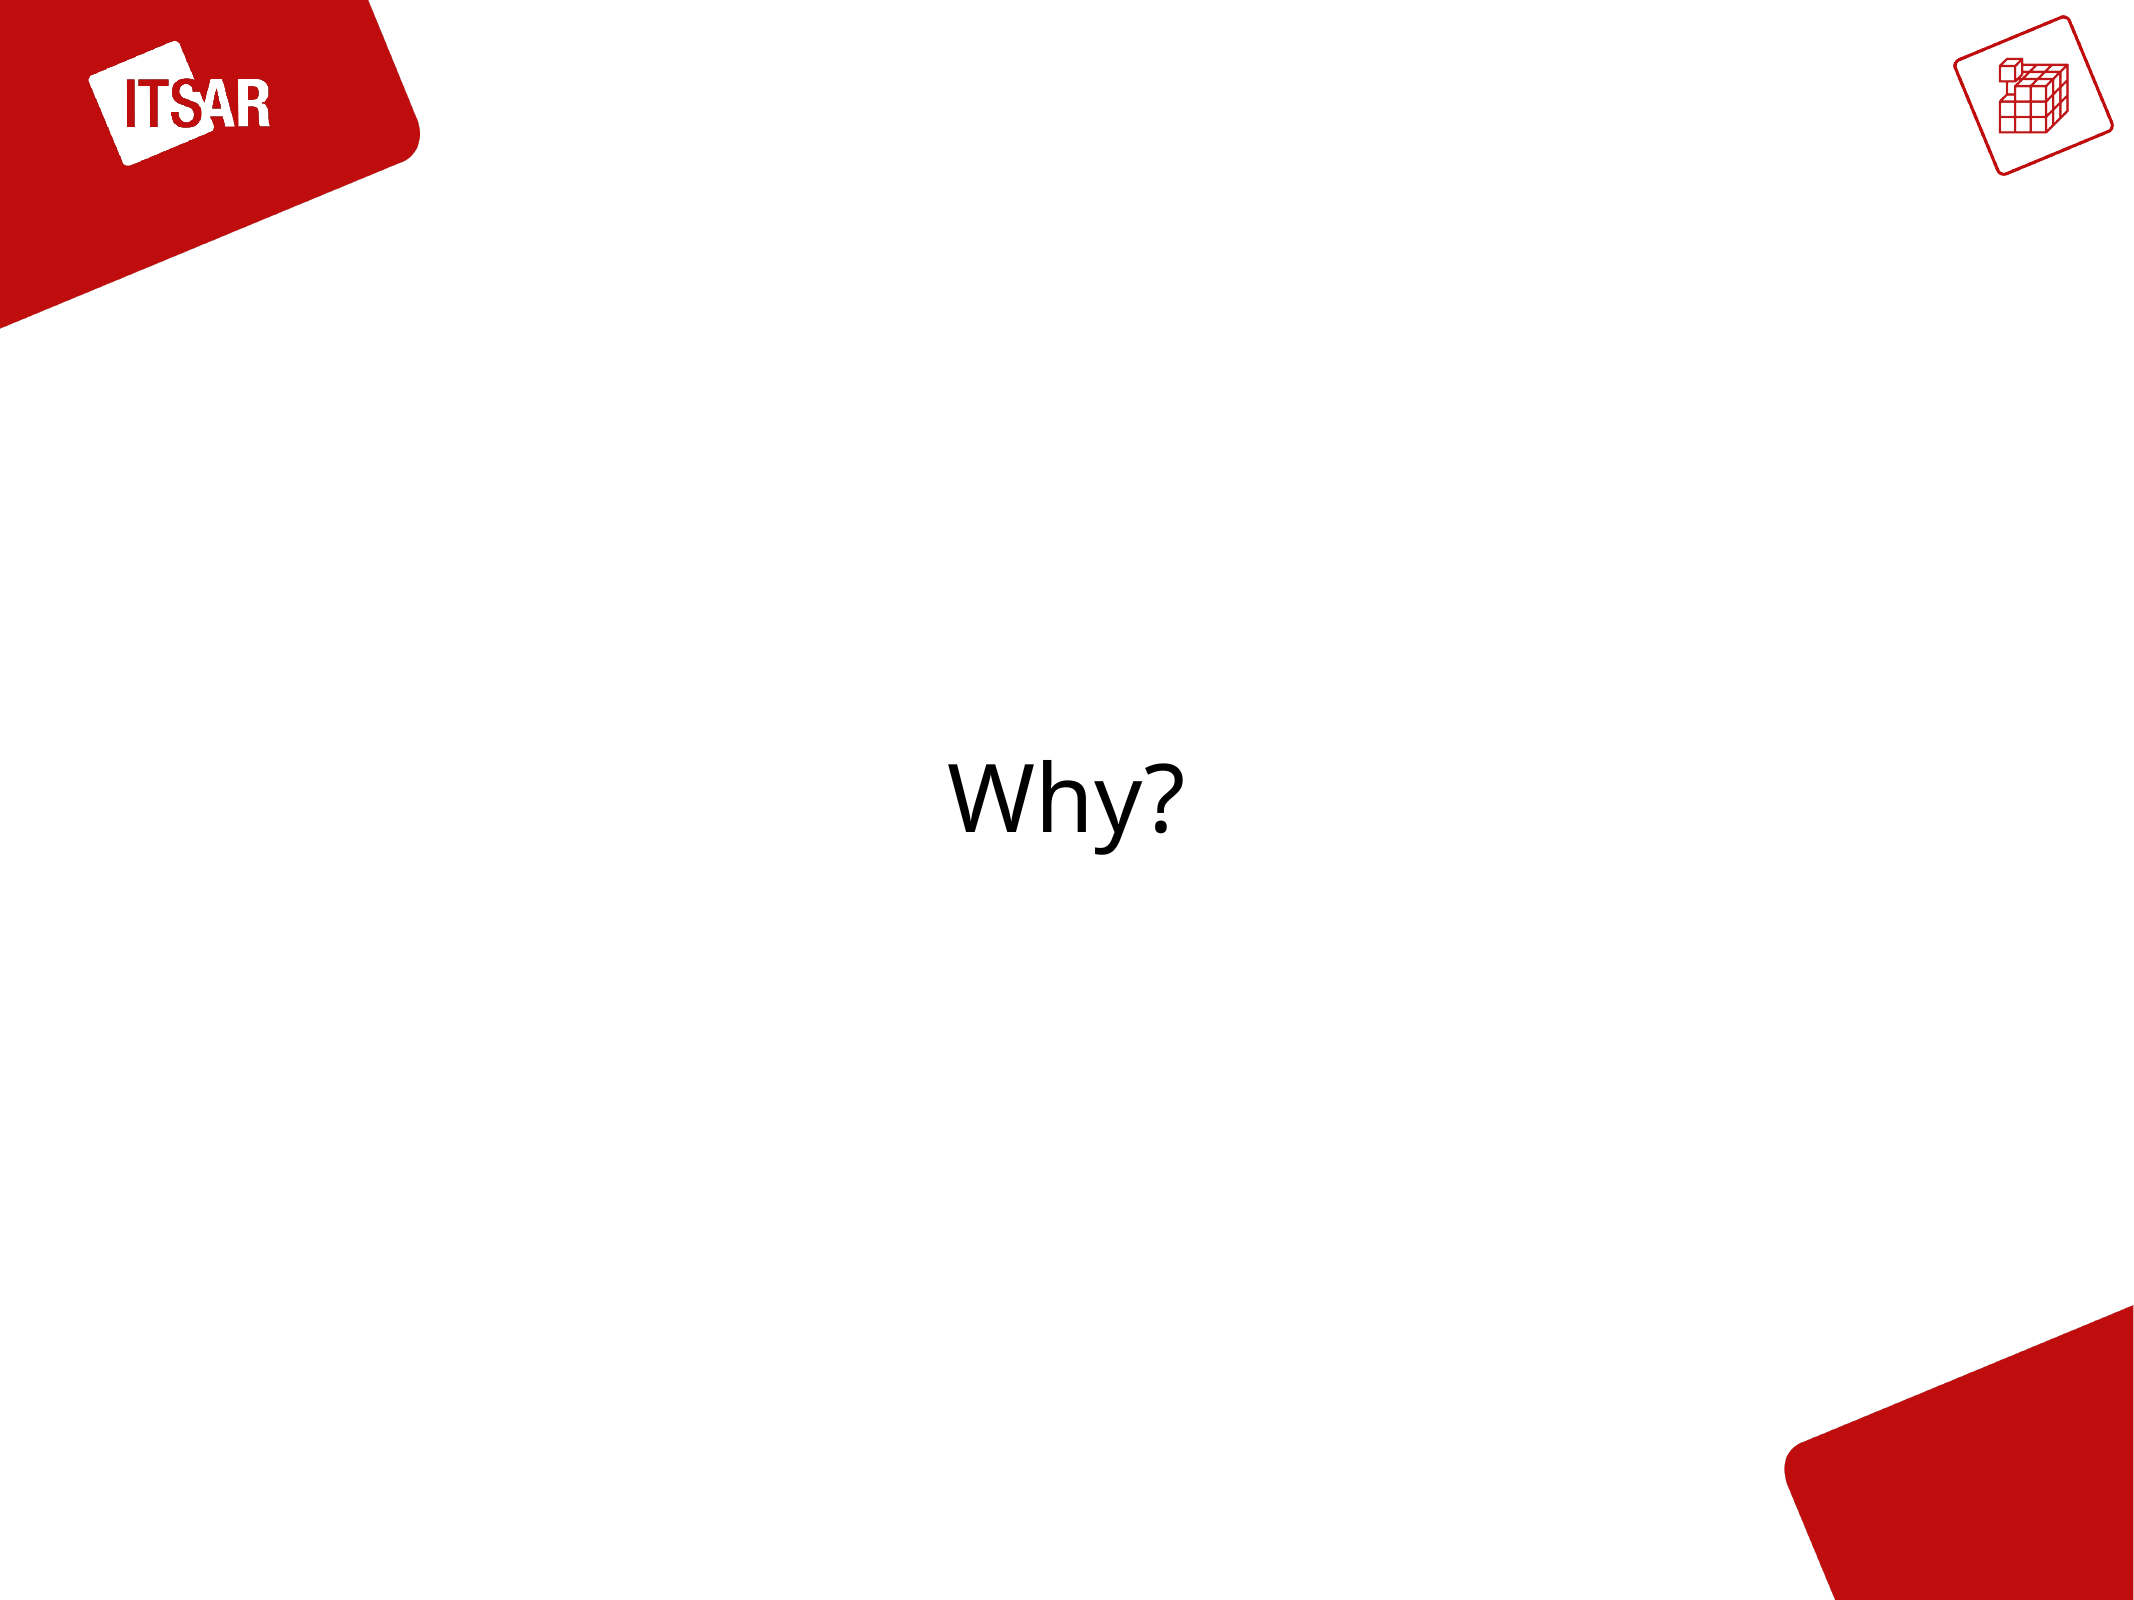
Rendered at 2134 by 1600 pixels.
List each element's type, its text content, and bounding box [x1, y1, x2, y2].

title Why? [904, 725, 1230, 875]
picture [1777, 1230, 2134, 1600]
picture [1953, 15, 2114, 176]
picture [0, 0, 427, 370]
